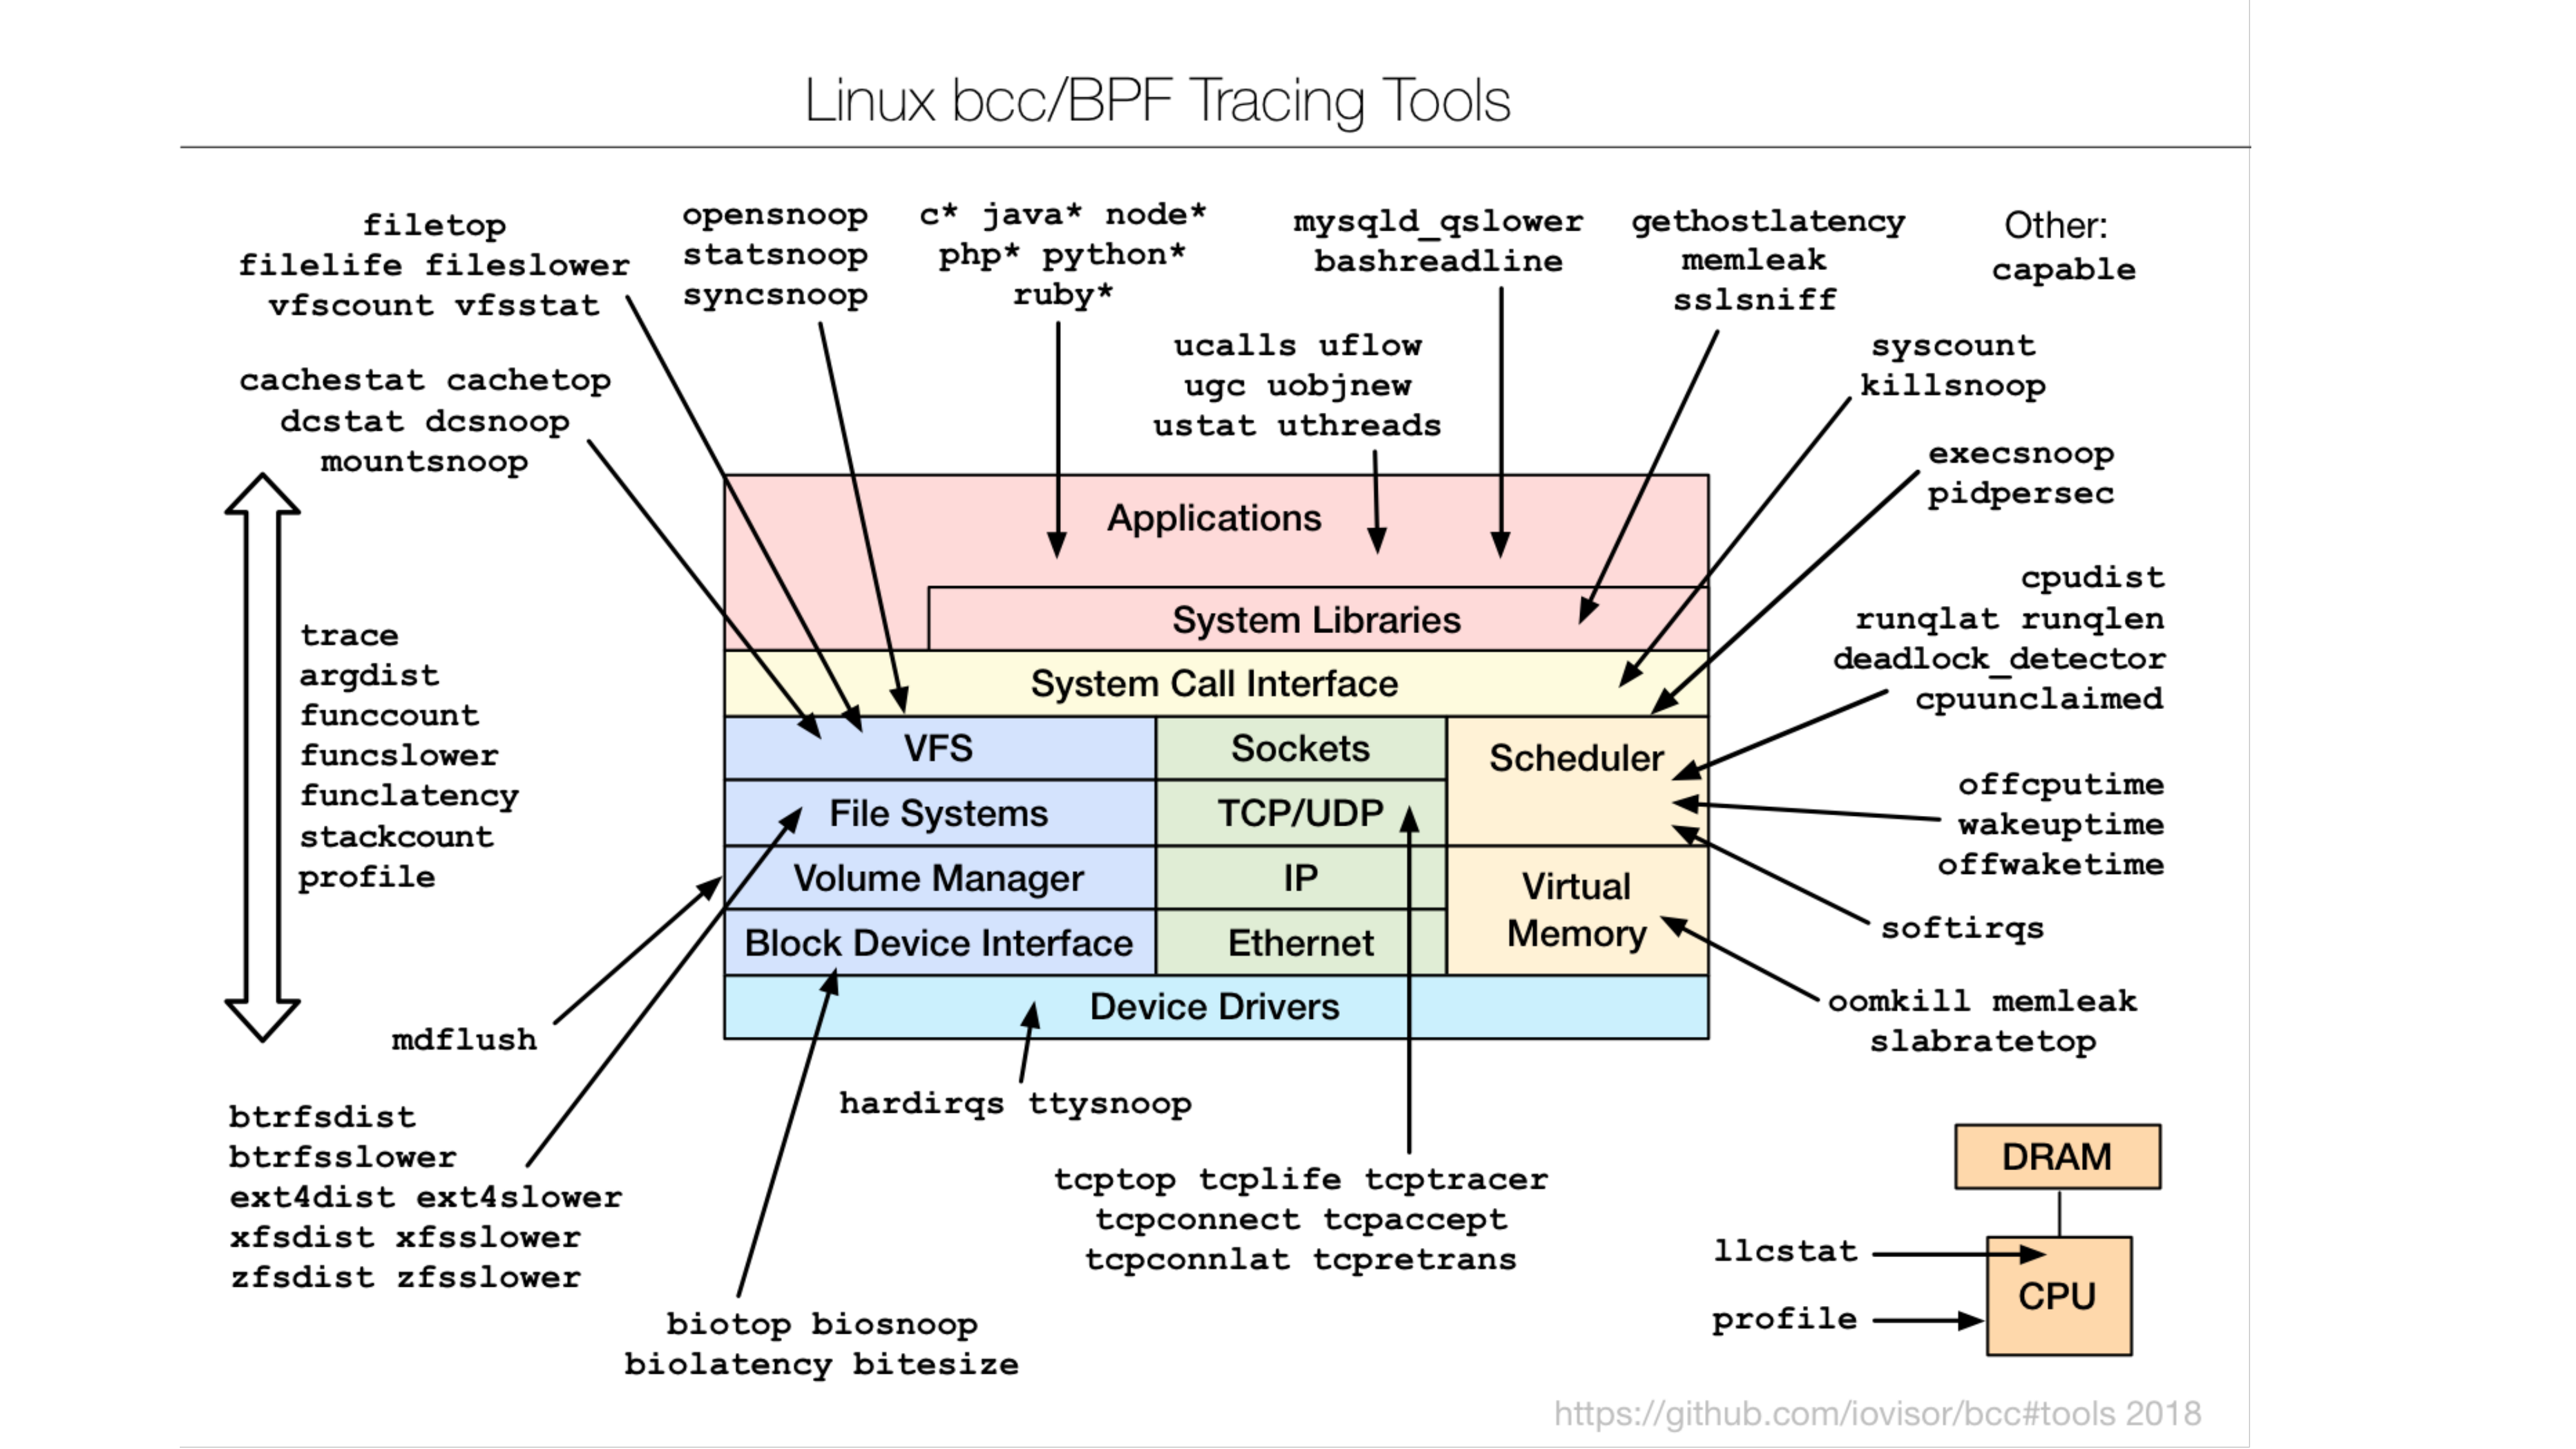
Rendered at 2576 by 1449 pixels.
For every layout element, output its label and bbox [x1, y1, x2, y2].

picture [180, 0, 2251, 1449]
